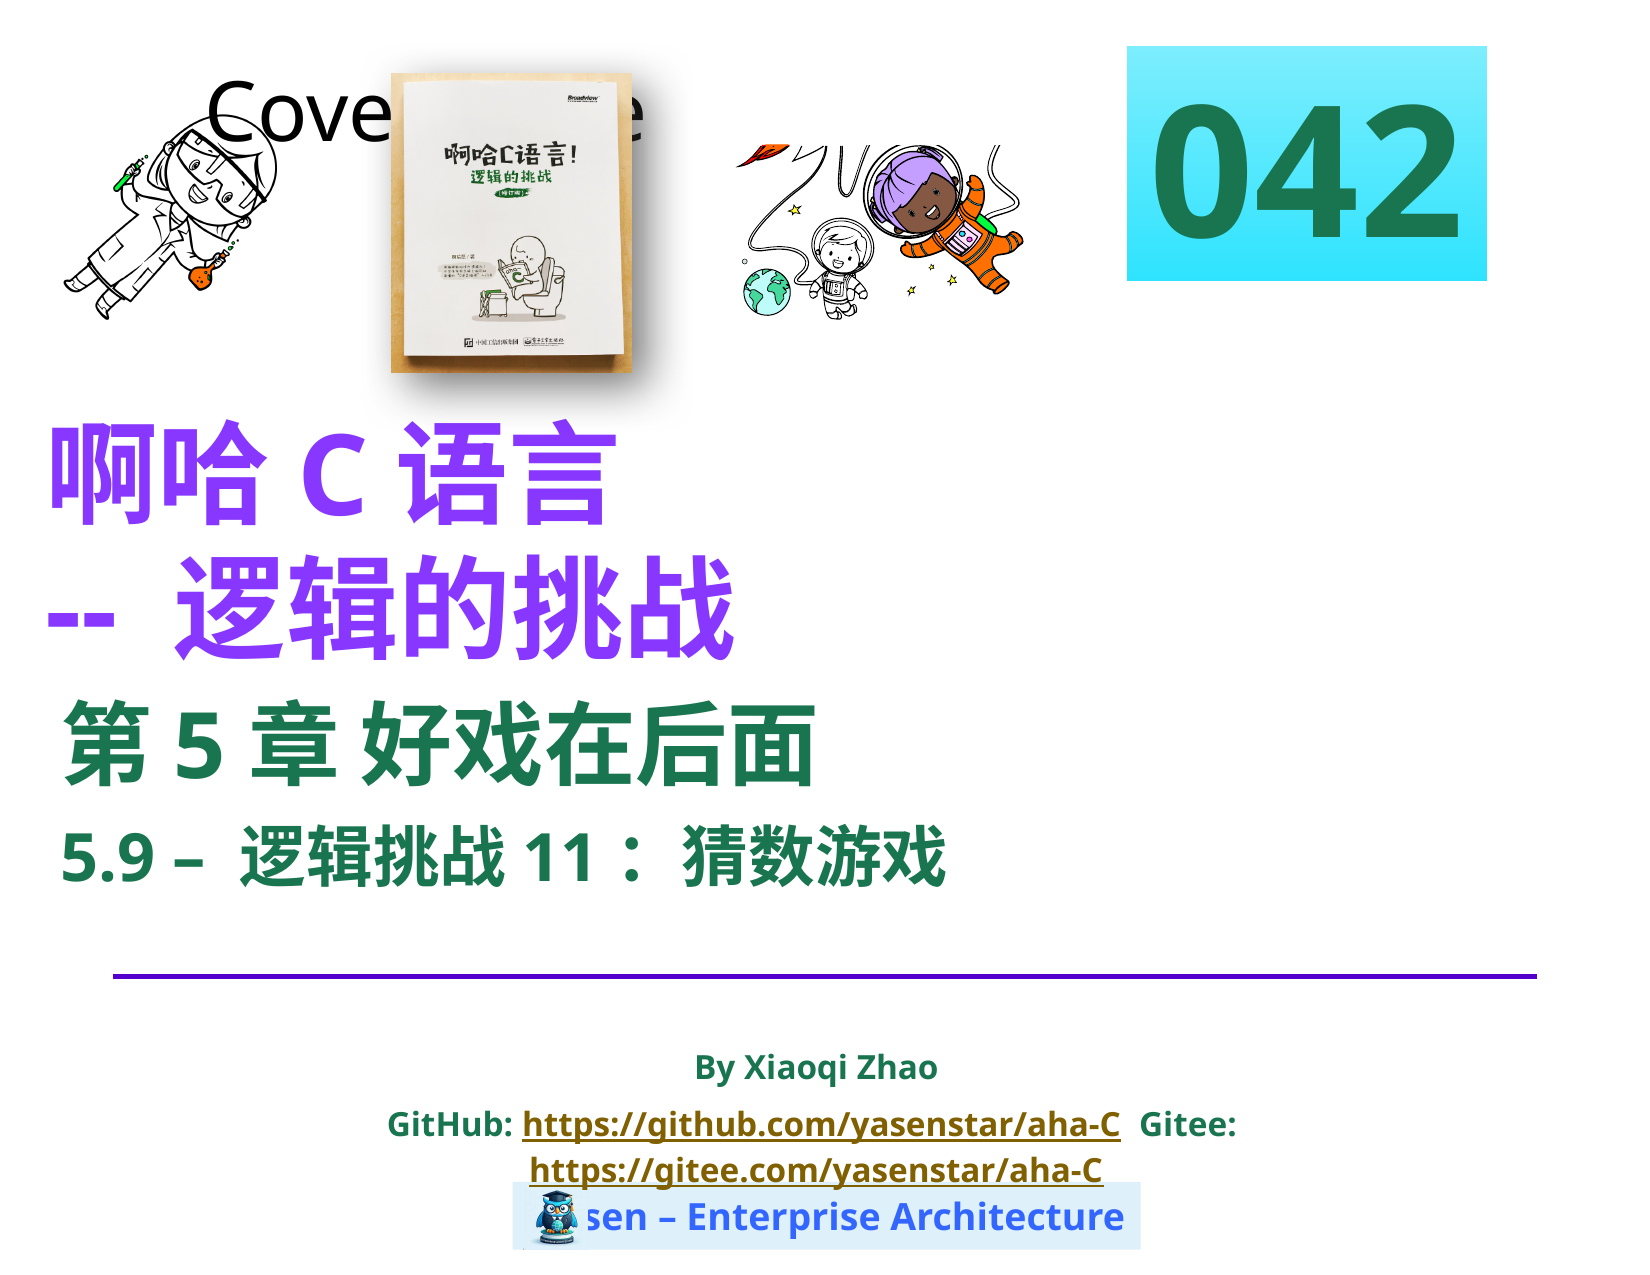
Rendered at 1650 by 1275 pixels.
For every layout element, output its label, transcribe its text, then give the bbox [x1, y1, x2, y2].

picture [28, 73, 321, 366]
picture [391, 73, 632, 373]
title Cover page [27, 62, 405, 310]
title Cover page [649, 62, 825, 310]
picture [523, 1185, 588, 1250]
text_box 042 [1127, 46, 1487, 281]
text_box 啊哈C语言 -- 逻辑的挑战 [45, 402, 1428, 680]
text_box 第5章 好戏在后面 5.9 – 逻辑挑战11：猜数游戏 [45, 679, 1148, 915]
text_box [735, 144, 1024, 320]
text_box By Xiaoqi Zhao GitHub: https://github.com/yasenstar/aha-C Gitee: https://gitee.com/yasenstar/aha-C [113, 1038, 1520, 1159]
